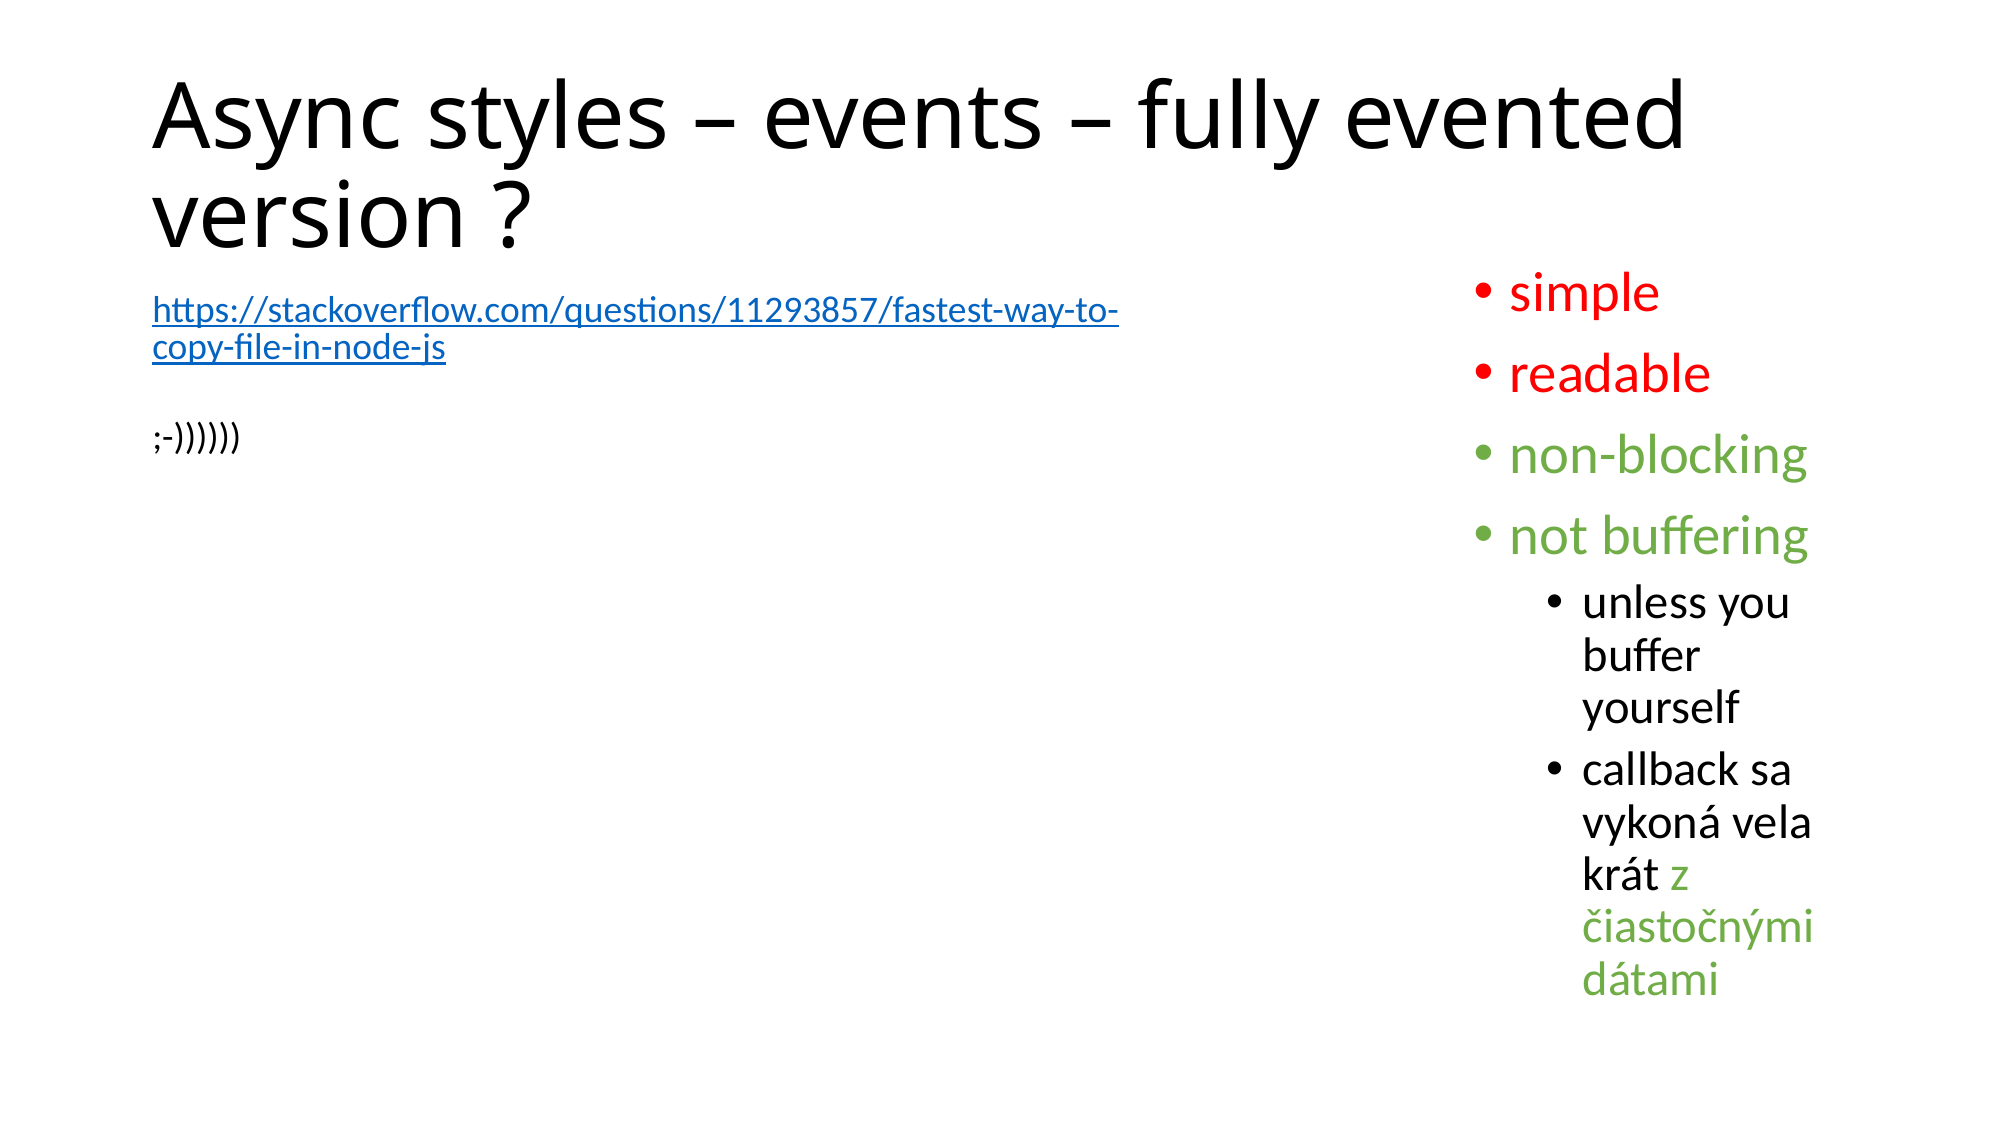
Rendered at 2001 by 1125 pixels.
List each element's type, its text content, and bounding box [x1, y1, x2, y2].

text_box https://stackoverflow.com/questions/11293857/fastest-way-to-copy-file-in-node-js ;-)))))) [137, 277, 1138, 472]
title Async styles – events – fully evented version ? [137, 59, 1863, 278]
list simple readable non-blocking not buffering unless you buffer yourself callback sa vykoná vela krát z čiastočnými dátami [1458, 255, 1863, 1014]
